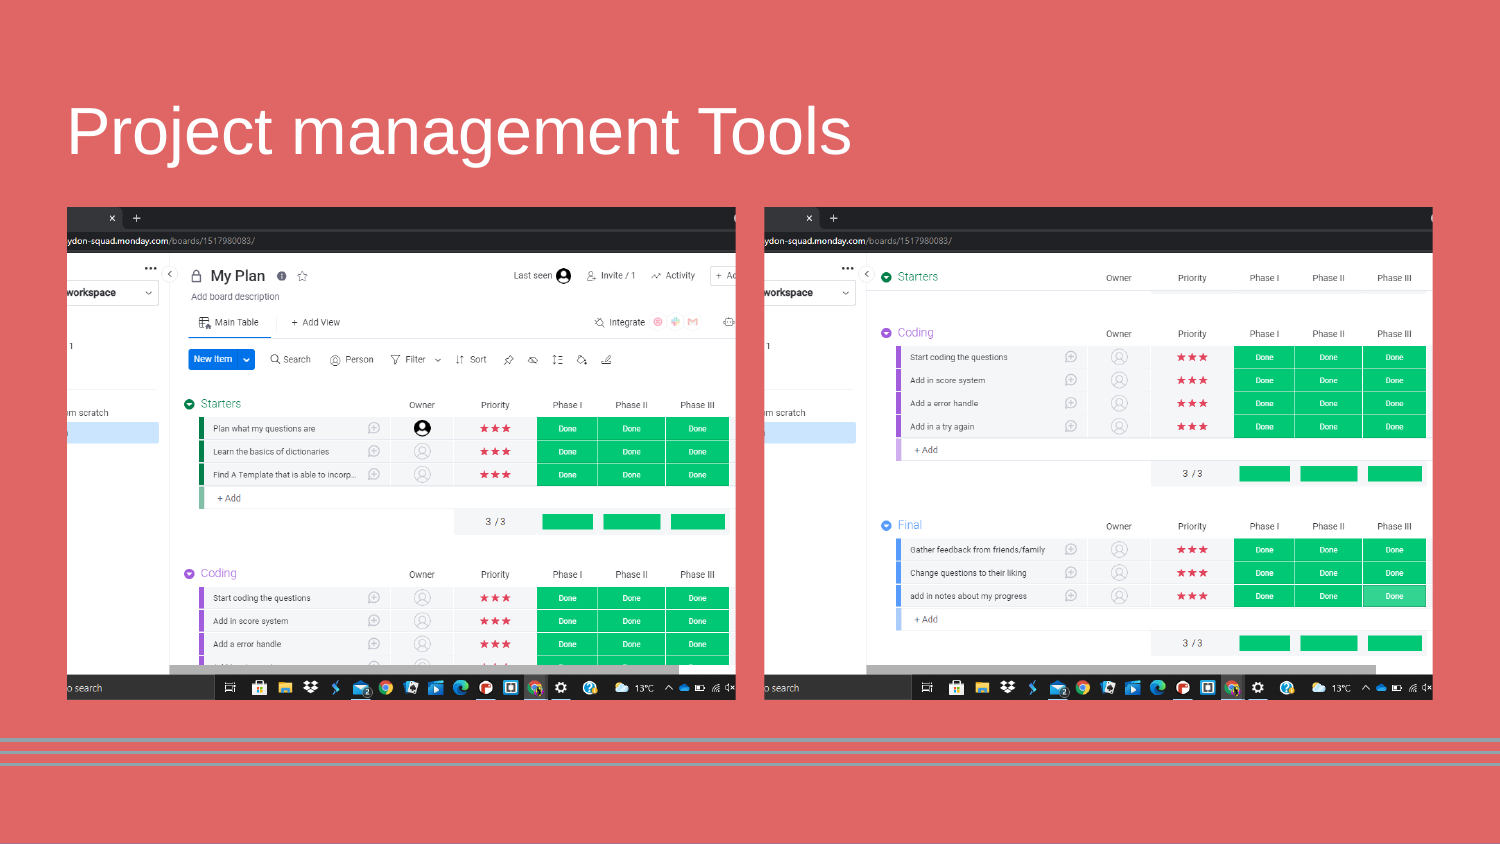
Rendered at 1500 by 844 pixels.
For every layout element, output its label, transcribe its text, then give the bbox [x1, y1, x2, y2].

title Project management Tools [51, 72, 1449, 167]
picture [66, 207, 736, 700]
picture [763, 207, 1433, 700]
